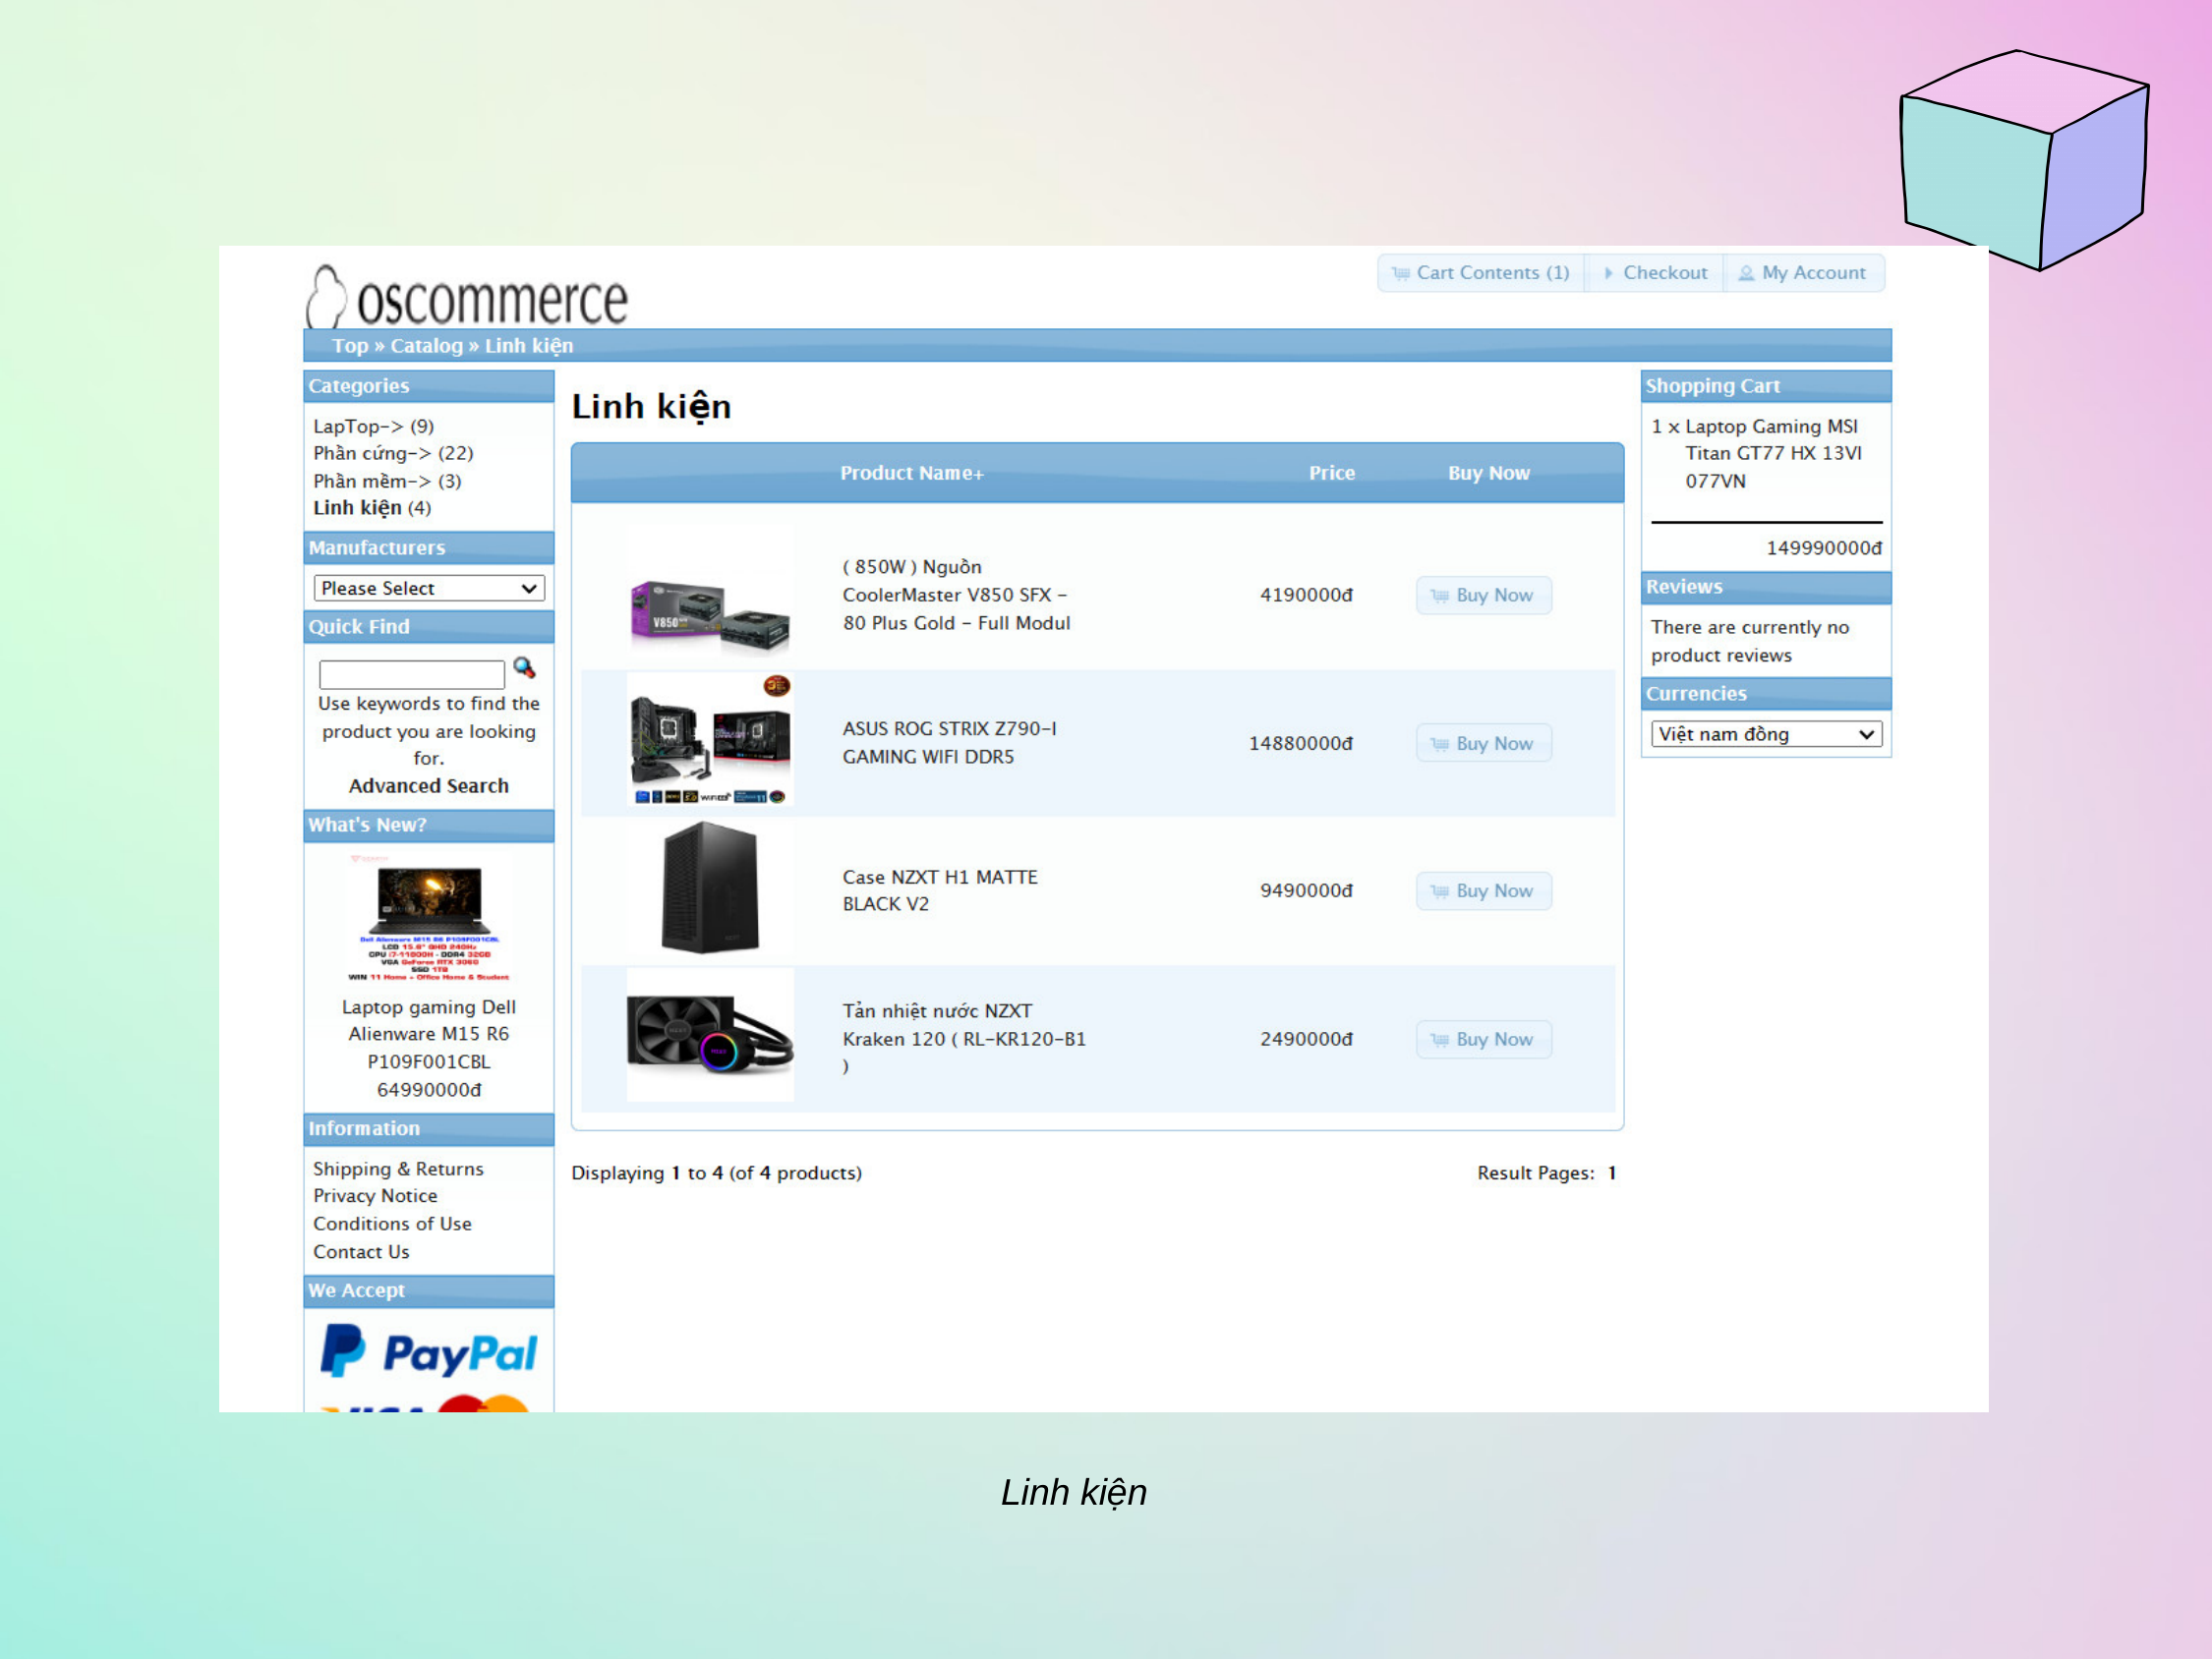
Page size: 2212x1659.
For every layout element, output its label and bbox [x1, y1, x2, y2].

picture [0, 0, 2212, 1659]
text_box [218, 246, 2212, 1521]
